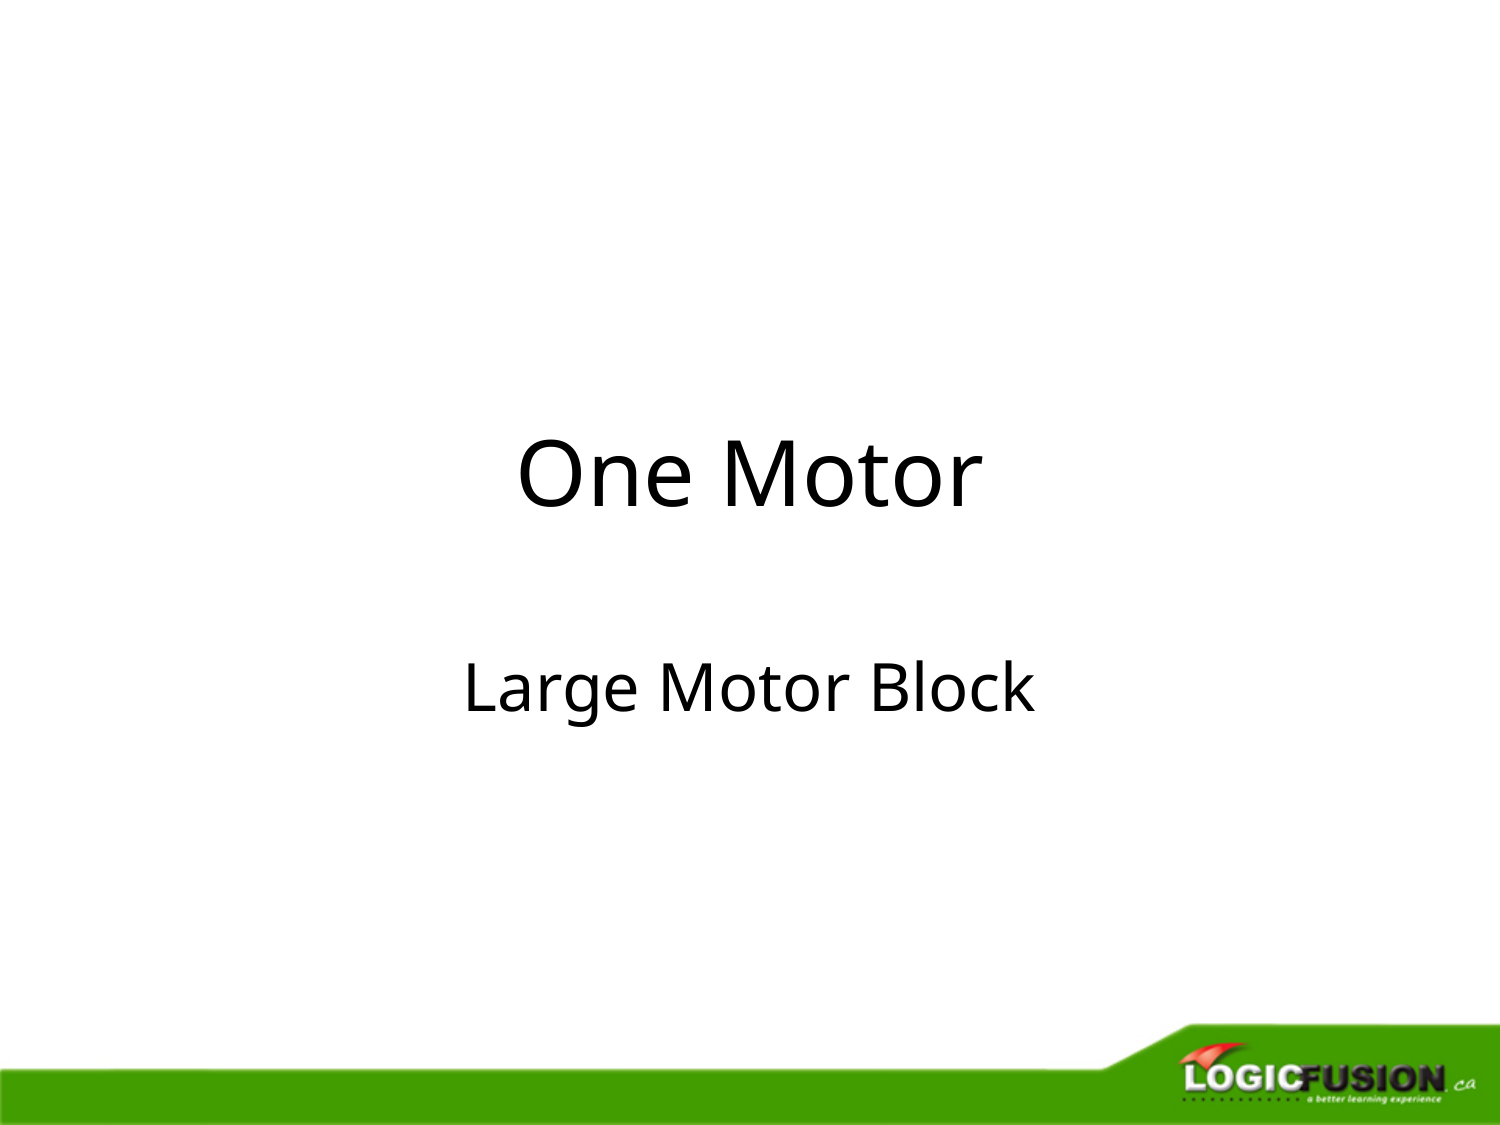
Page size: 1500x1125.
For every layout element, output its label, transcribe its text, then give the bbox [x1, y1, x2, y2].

subtitle Large Motor Block [224, 637, 1276, 926]
picture [0, 0, 1500, 1125]
title One Motor [112, 349, 1388, 591]
